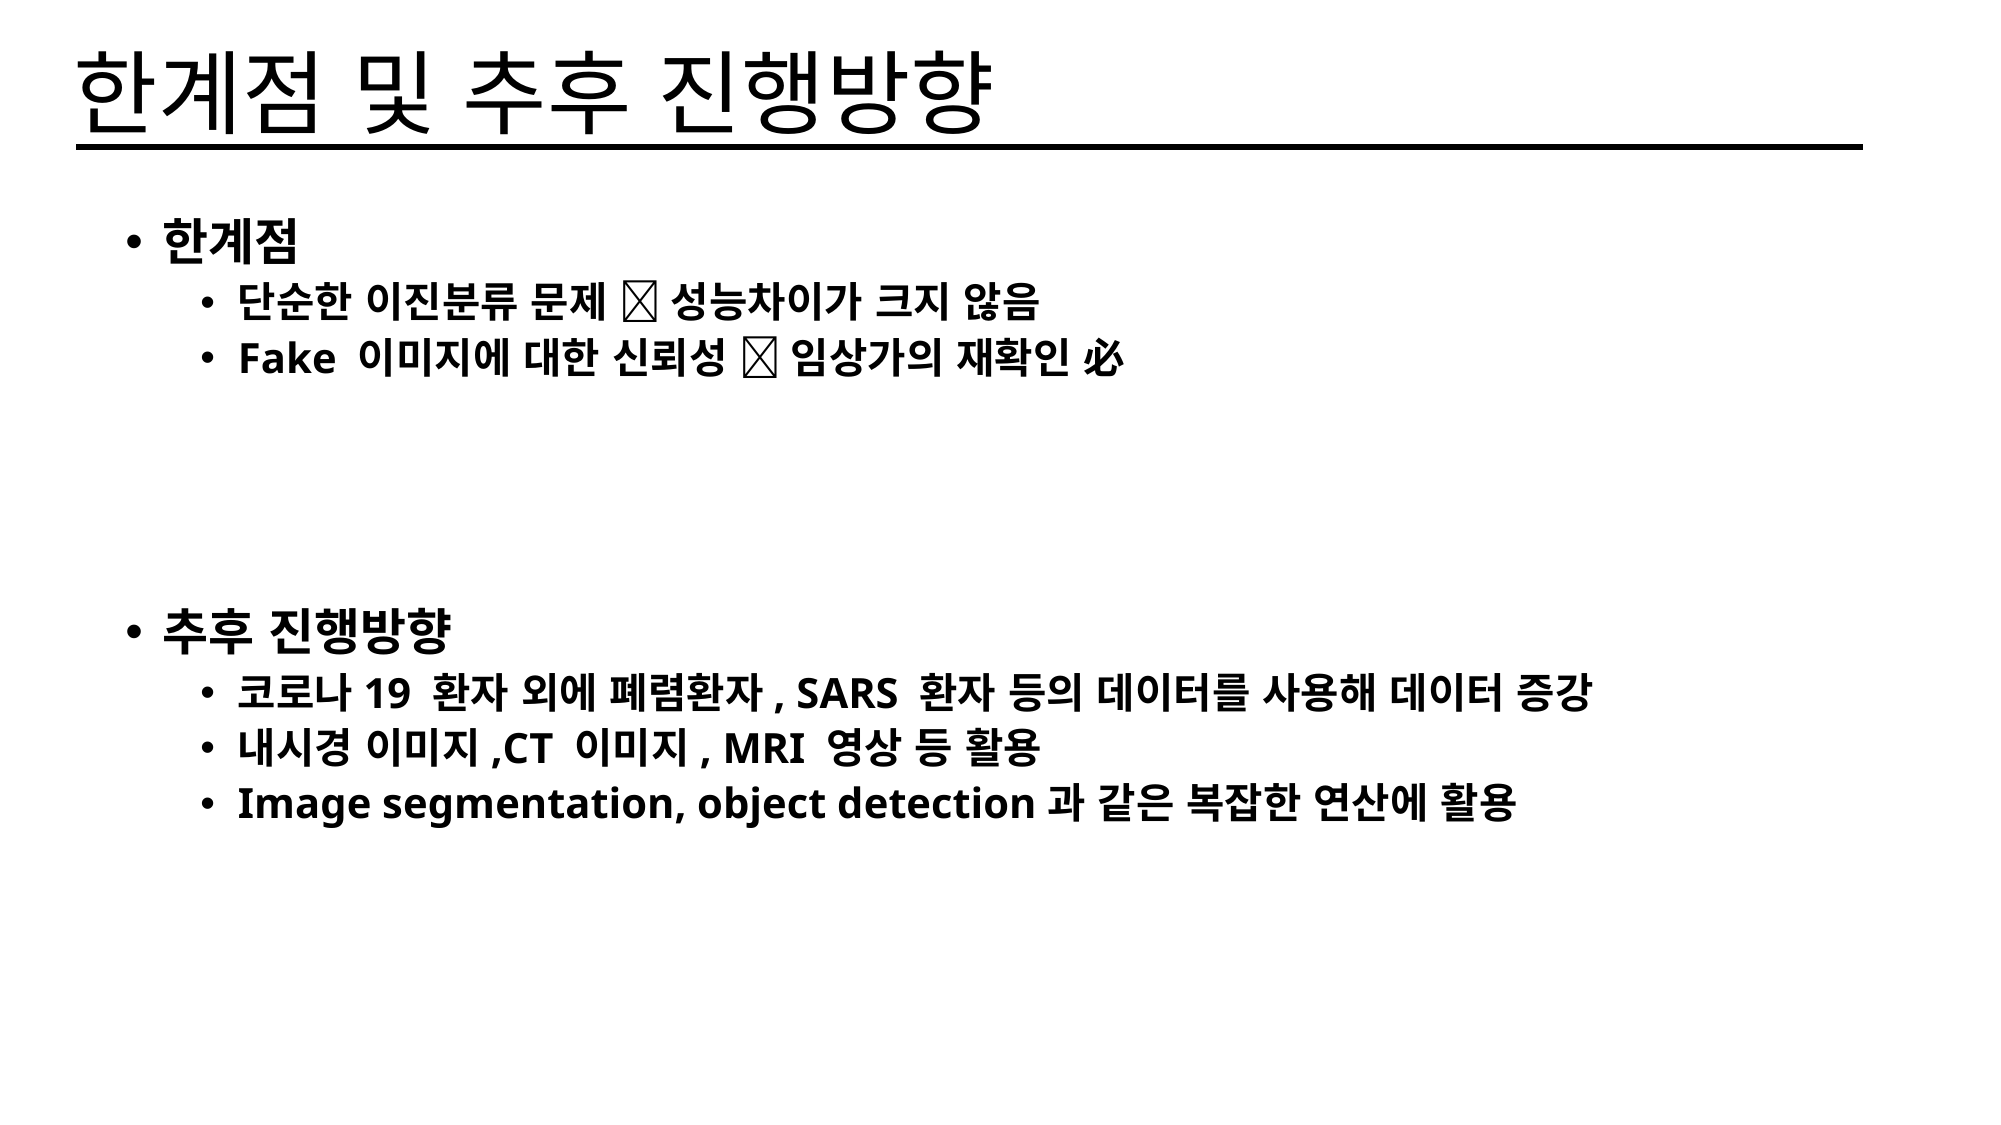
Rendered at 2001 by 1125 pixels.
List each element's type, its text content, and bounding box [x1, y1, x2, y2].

title 한계점 및 추후 진행방향 [58, 24, 1784, 172]
list 한계점 단순한 이진분류 문제  성능차이가 크지 않음 Fake 이미지에 대한 신뢰성  임상가의 재확인 必 추후 진행방향 코로나19 환자 외에 폐렴환자, SARS 환자 등의 데이터를 사용해 데이터 증강 내시경 이미지,CT 이미지, MRI 영상 등 활용 Image segmentation, object detection과 같은 복잡한 연산에 활용 [110, 209, 1898, 1031]
